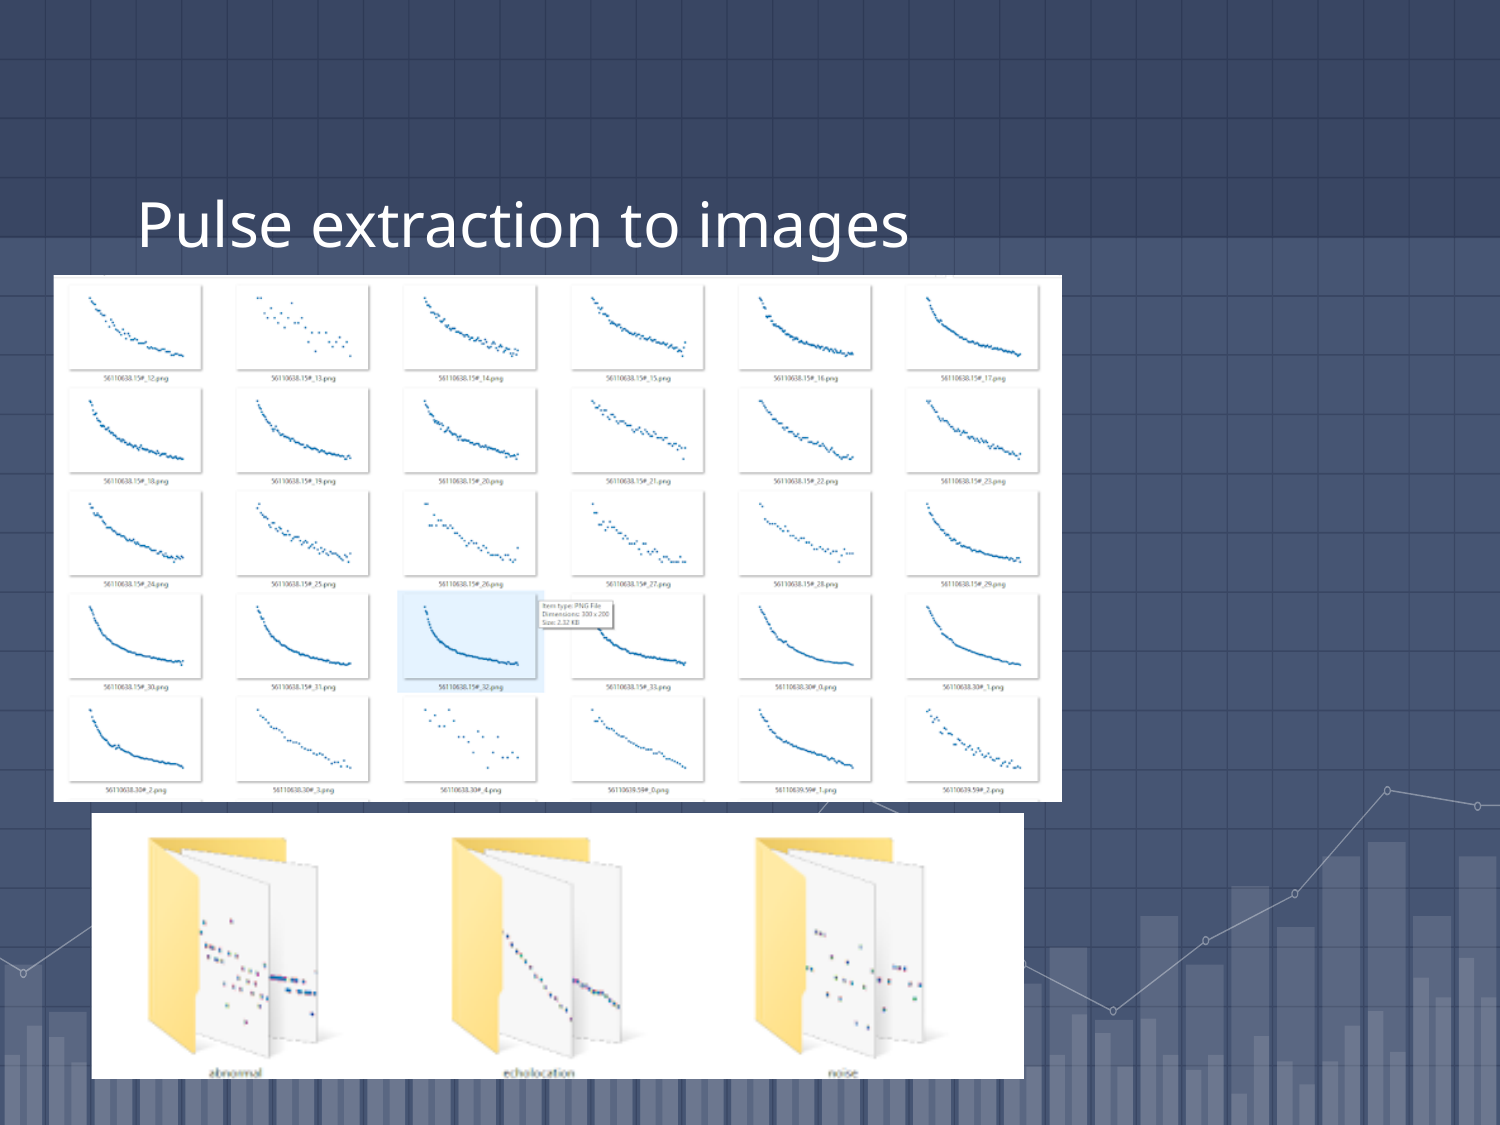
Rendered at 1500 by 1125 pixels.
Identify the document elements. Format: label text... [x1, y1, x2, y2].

picture [53, 275, 1063, 802]
picture [91, 813, 1025, 1080]
title Pulse extraction to images [121, 87, 1383, 276]
